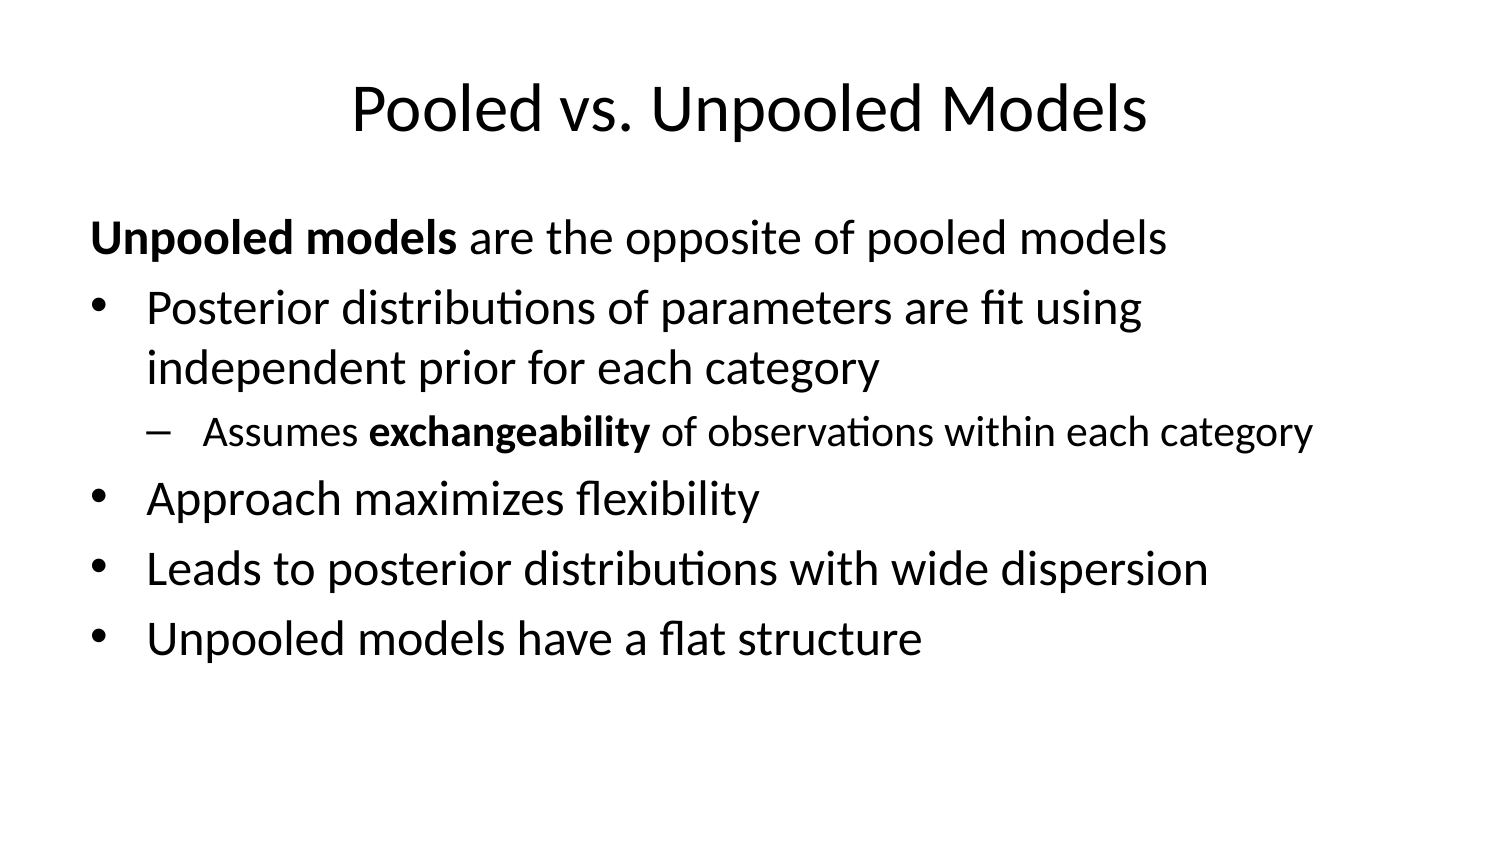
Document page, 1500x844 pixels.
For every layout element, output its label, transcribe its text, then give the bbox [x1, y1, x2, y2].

list Unpooled models are the opposite of pooled models Posterior distributions of parameters are fit using independent prior for each category Assumes exchangeability of observations within each category Approach maximizes flexibility Leads to posterior distributions with wide dispersion Unpooled models have a flat structure [75, 196, 1425, 754]
title Pooled vs. Unpooled Models [75, 33, 1425, 175]
